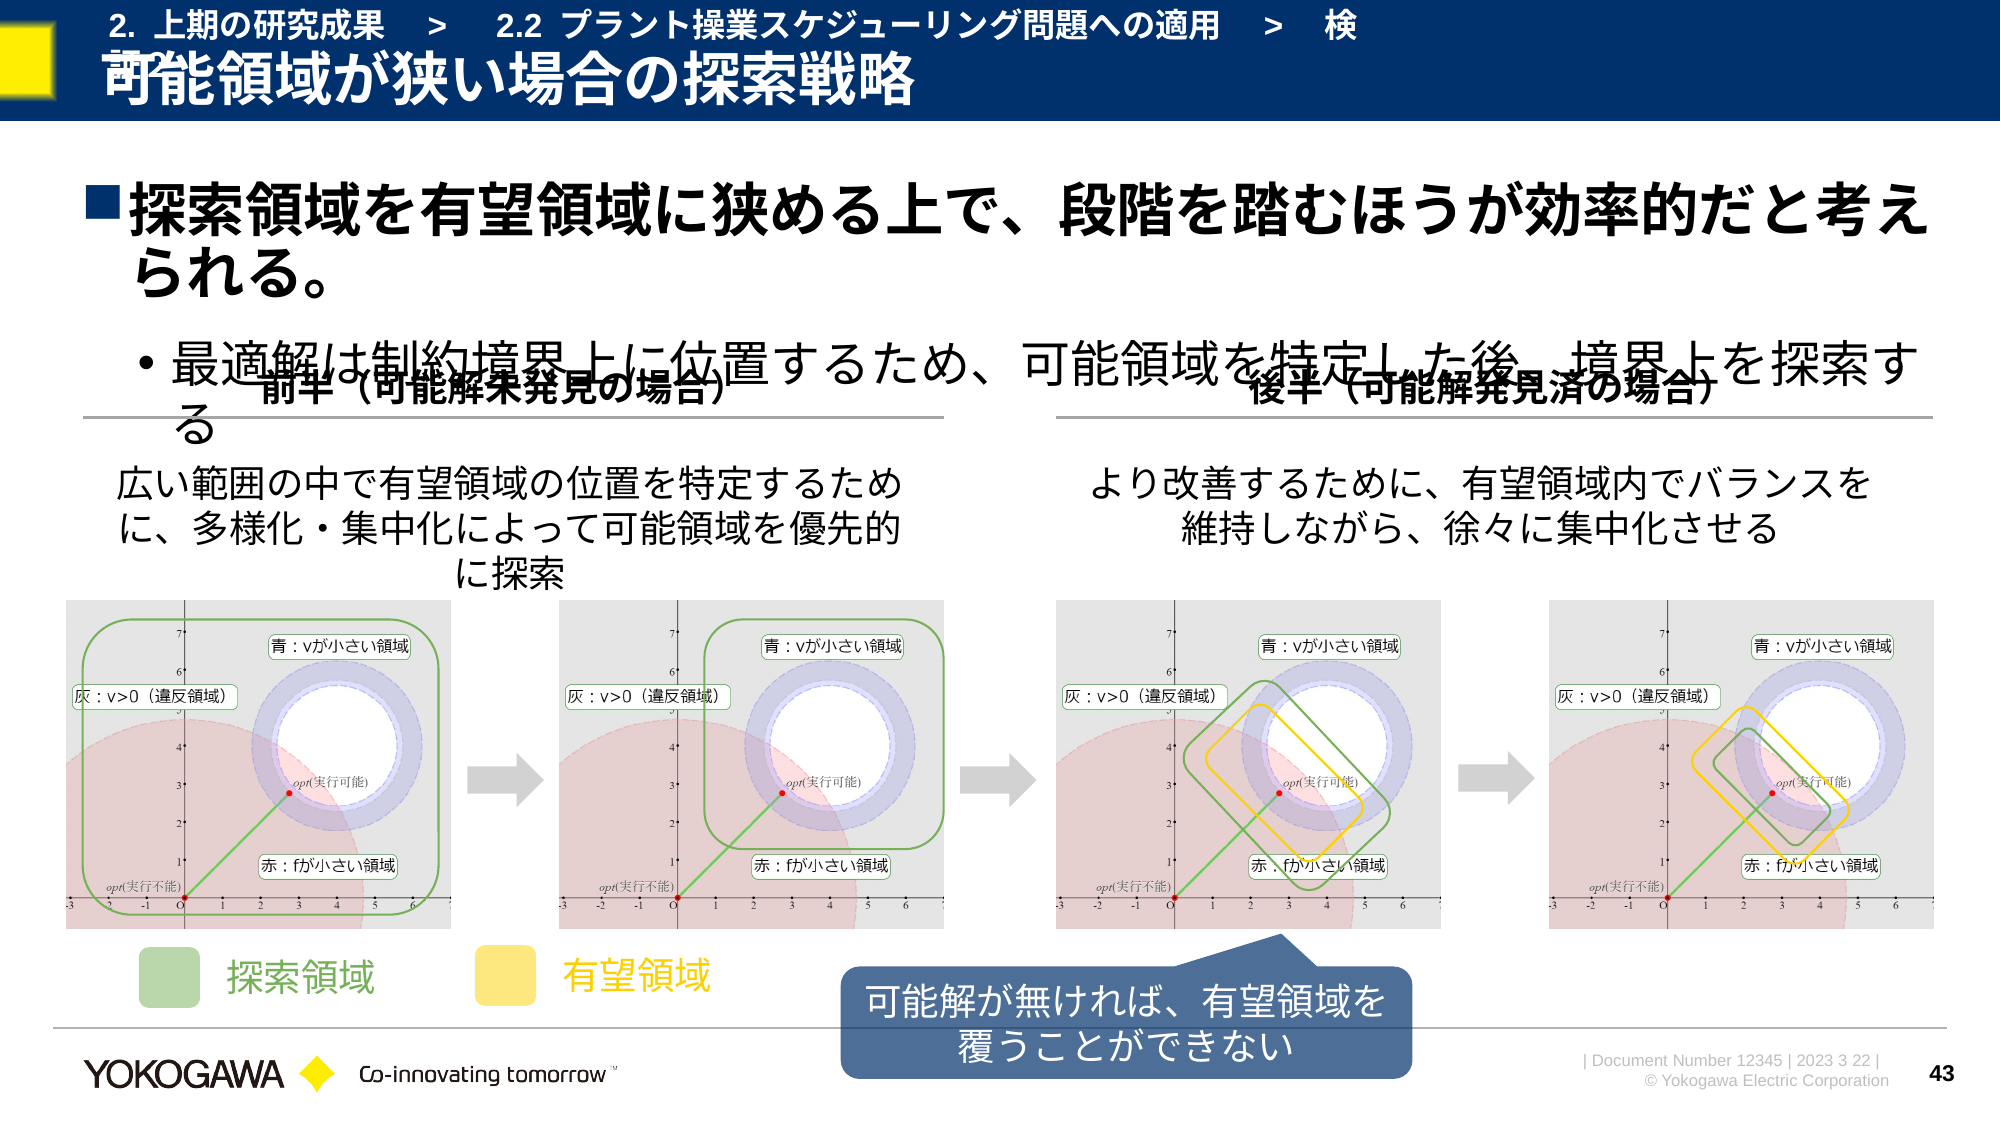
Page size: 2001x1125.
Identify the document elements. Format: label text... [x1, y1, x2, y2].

text_box [958, 750, 1038, 810]
text_box [466, 750, 546, 810]
text_box 広い範囲の中で有望領域の位置を特定するために、多様化・集中化によって可能領域を優先的に探索 [88, 452, 931, 603]
title 可能領域が狭い場合の探索戦略 [84, 39, 1955, 125]
picture [1056, 600, 1441, 929]
text_box 探索領域を有望領域に狭める上で、段階を踏むほうが効率的だと考えられる。 最適解は制約境界上に位置するため、可能領域を特定した後、境界上を探索する [66, 173, 1955, 360]
text_box 前半（可能解未発見の場合） [242, 356, 765, 416]
text_box 後半（可能解発見済の場合） [1231, 356, 1754, 416]
text_box [137, 946, 201, 1009]
slide_number 43 [1904, 1042, 1970, 1103]
text_box 可能解が無ければ、有望領域を覆うことができない [839, 932, 1414, 1080]
picture [559, 600, 944, 929]
text_box 有望領域 [547, 944, 746, 1005]
text_box [473, 944, 538, 1007]
text_box より改善するために、有望領域内でバランスを 維持しながら、徐々に集中化させる [1069, 452, 1893, 558]
text_box 2. 上期の研究成果 > 2.2 プラント操業スケジューリング問題への適用 > 検証２ [93, 0, 1399, 92]
picture [1548, 600, 1934, 929]
text_box [1457, 748, 1537, 808]
picture [0, 6, 69, 115]
text_box 探索領域 [211, 946, 410, 1007]
picture [83, 1055, 617, 1093]
picture [66, 600, 451, 929]
